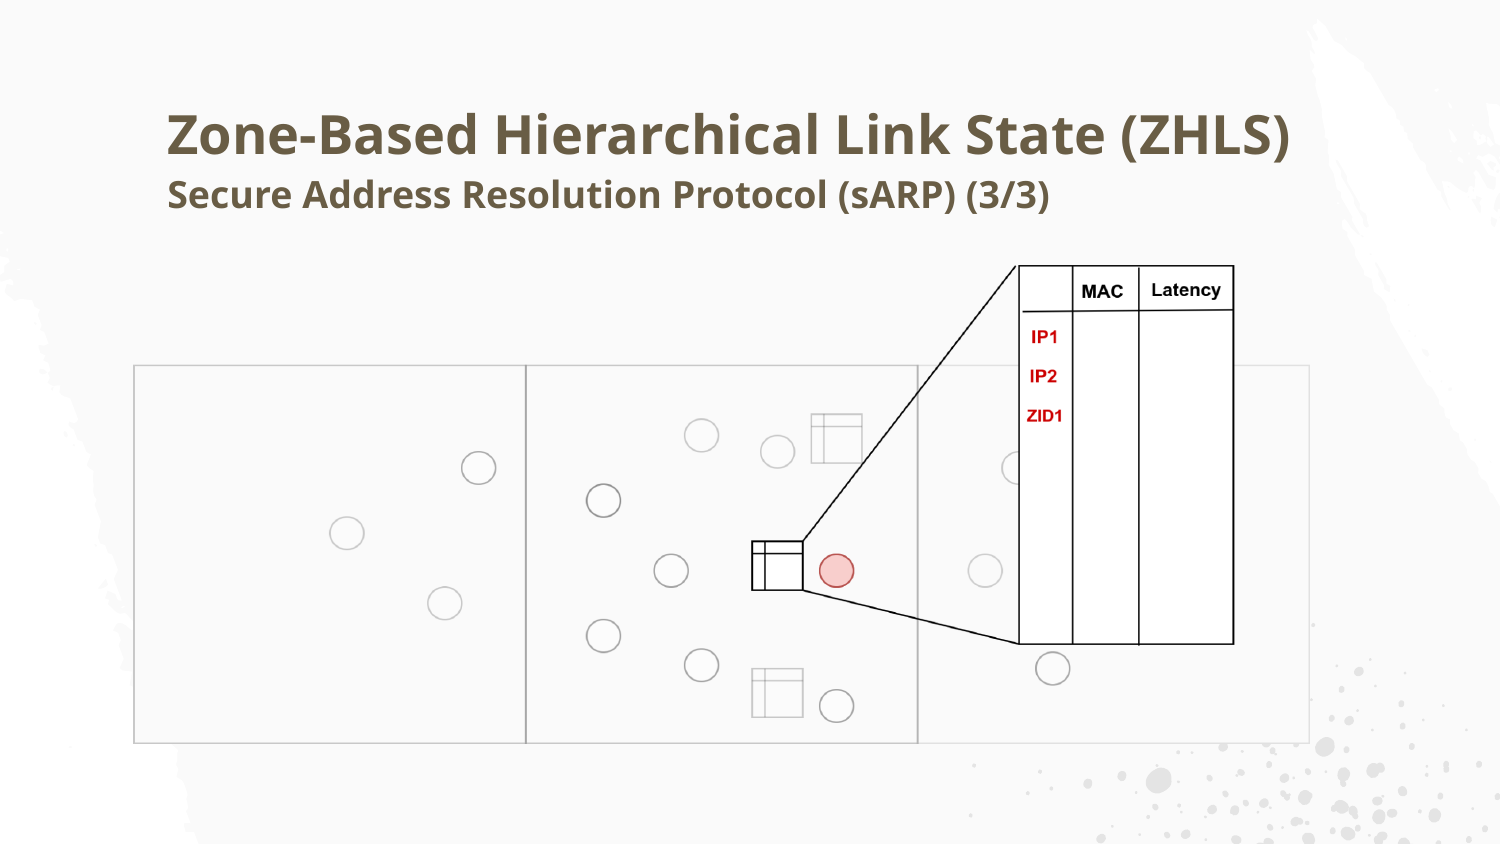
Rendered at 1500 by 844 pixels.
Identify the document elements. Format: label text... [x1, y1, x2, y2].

subtitle Secure Address Resolution Protocol (sARP) (3/3) [152, 165, 1094, 222]
title Zone-Based Hierarchical Link State (ZHLS) [152, 85, 1500, 316]
picture [133, 242, 1310, 745]
